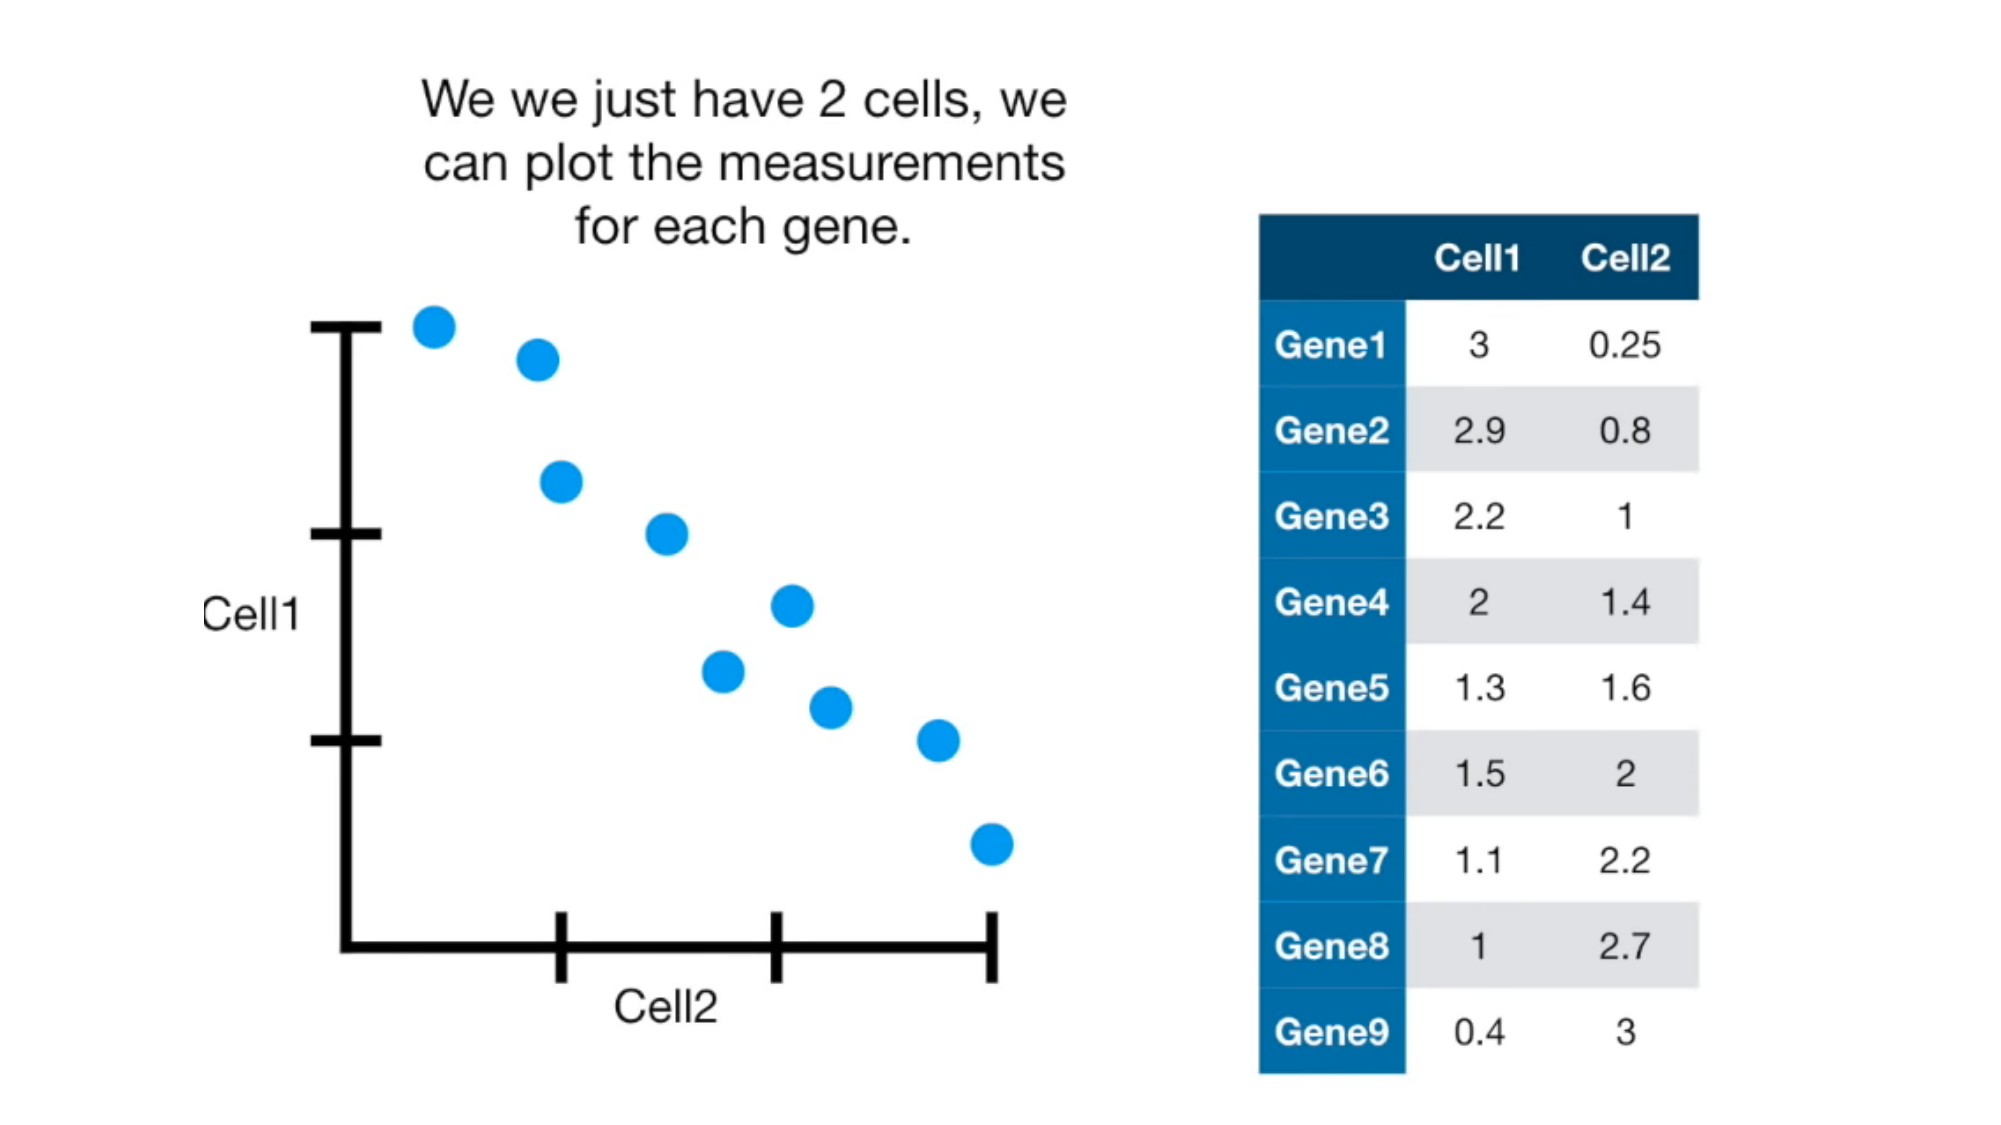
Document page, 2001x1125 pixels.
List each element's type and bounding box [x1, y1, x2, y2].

picture [204, 0, 1796, 1125]
